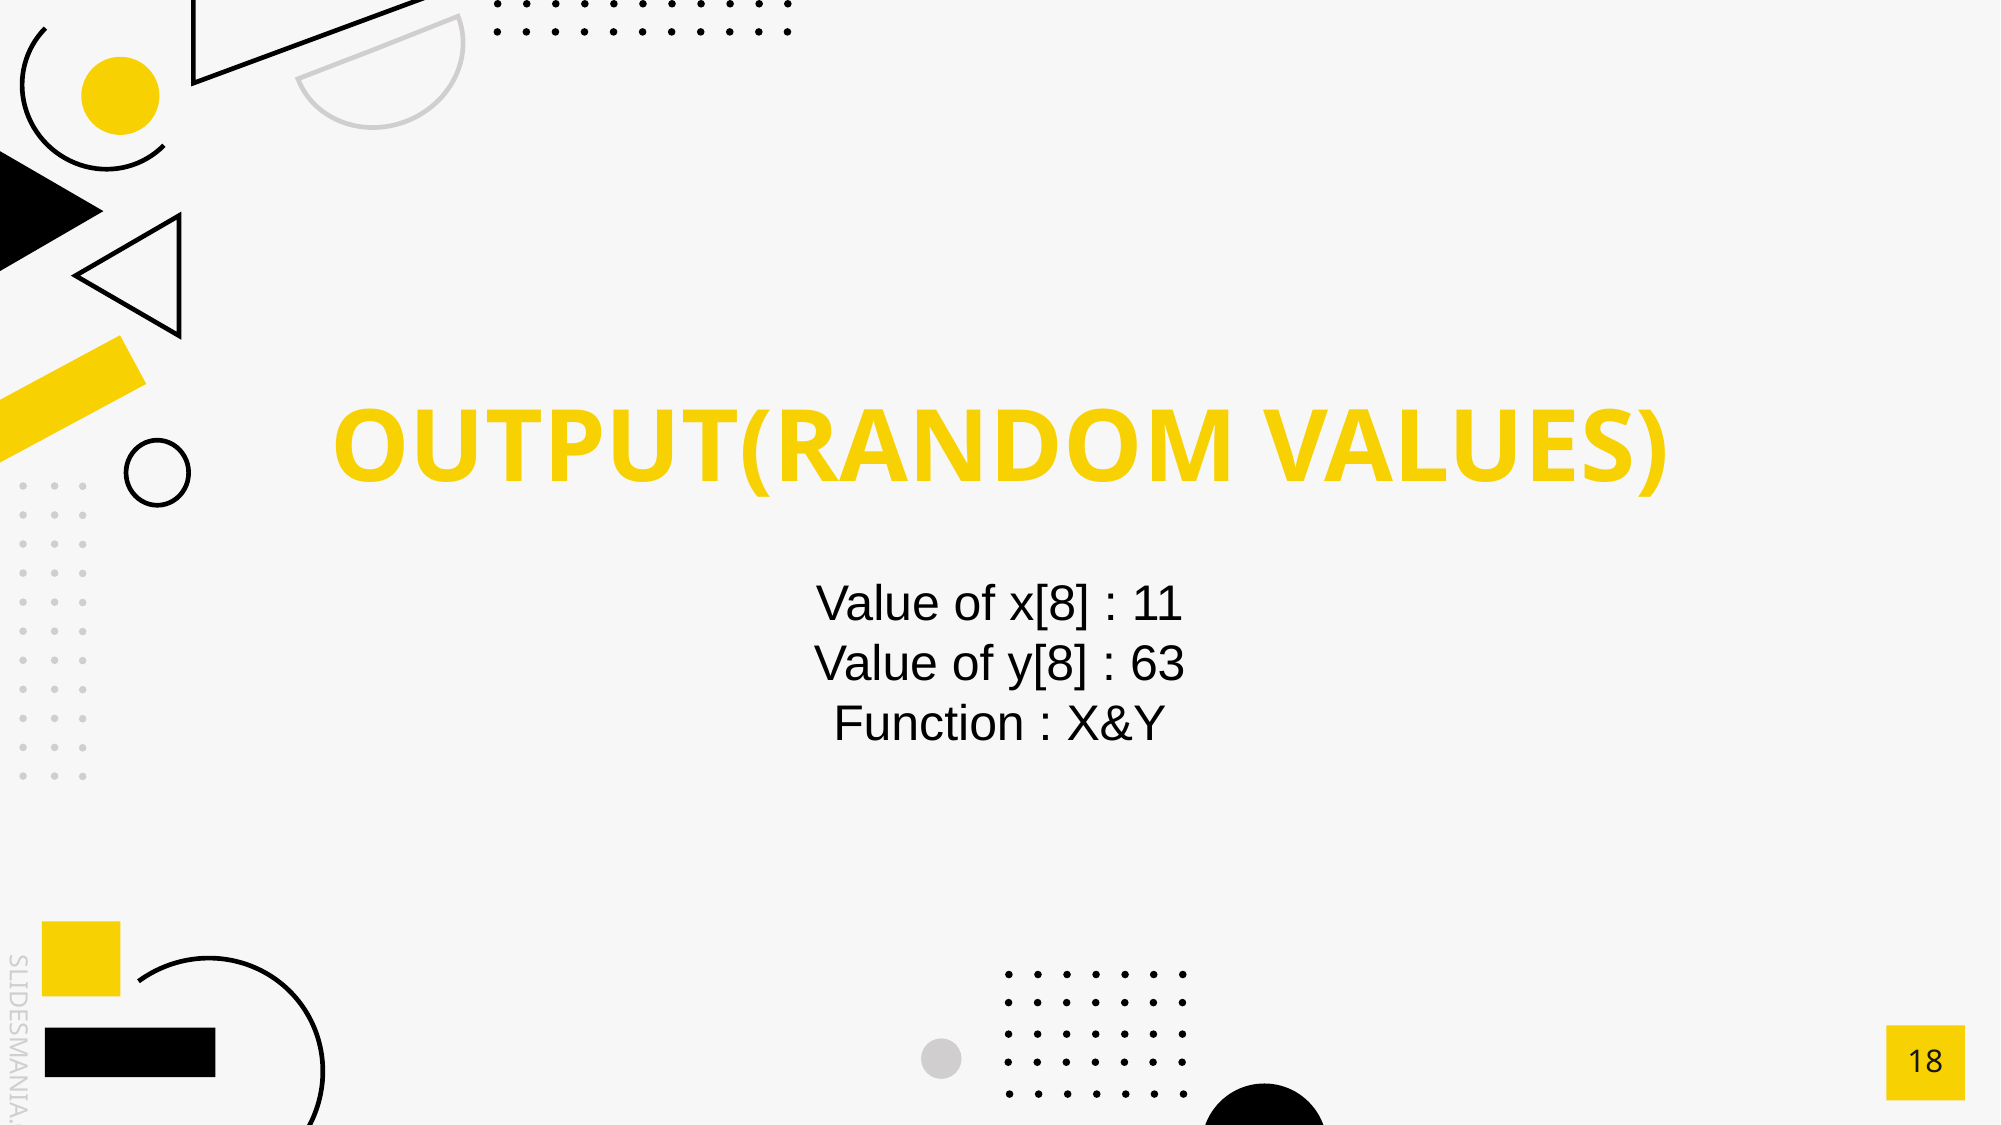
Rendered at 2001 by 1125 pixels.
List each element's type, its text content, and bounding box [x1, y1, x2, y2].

text_box Value of x[8] : 11 Value of y[8] : 63 Function : X&Y [774, 562, 1225, 758]
slide_number 18 [1865, 1019, 1986, 1106]
text_box OUTPUT(RANDOM VALUES) [204, 360, 1796, 487]
